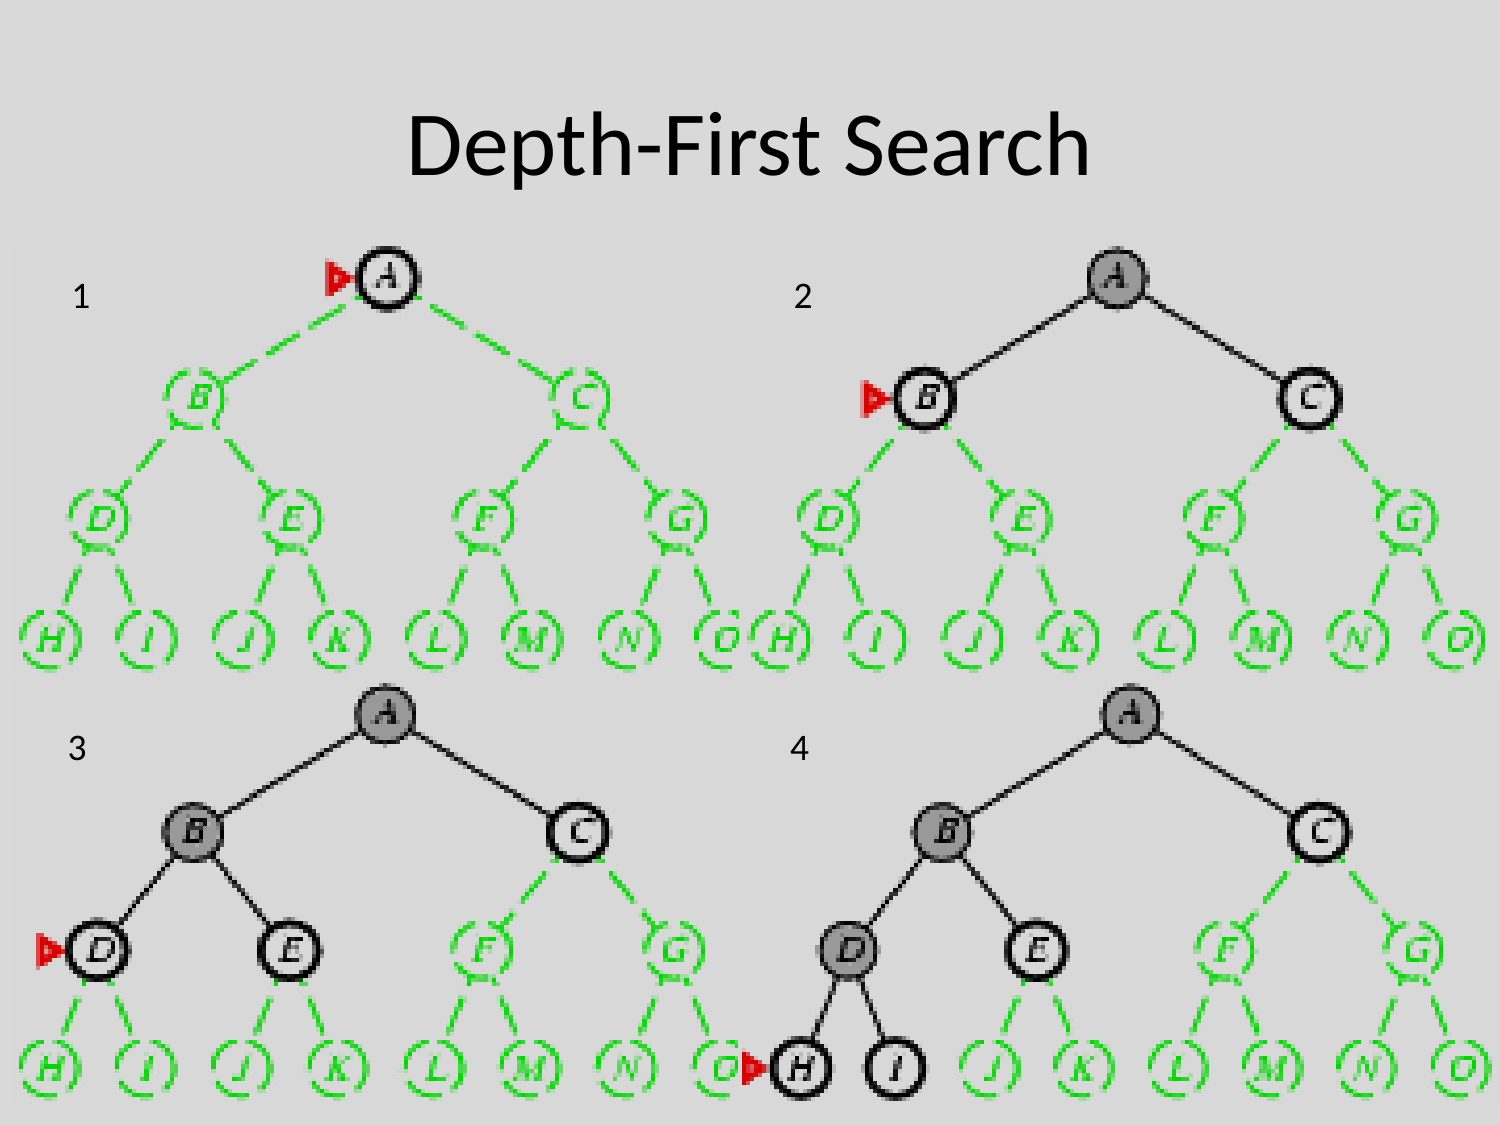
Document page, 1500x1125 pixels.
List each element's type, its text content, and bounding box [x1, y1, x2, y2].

picture [11, 241, 1497, 1107]
title Depth-First Search [75, 45, 1425, 233]
